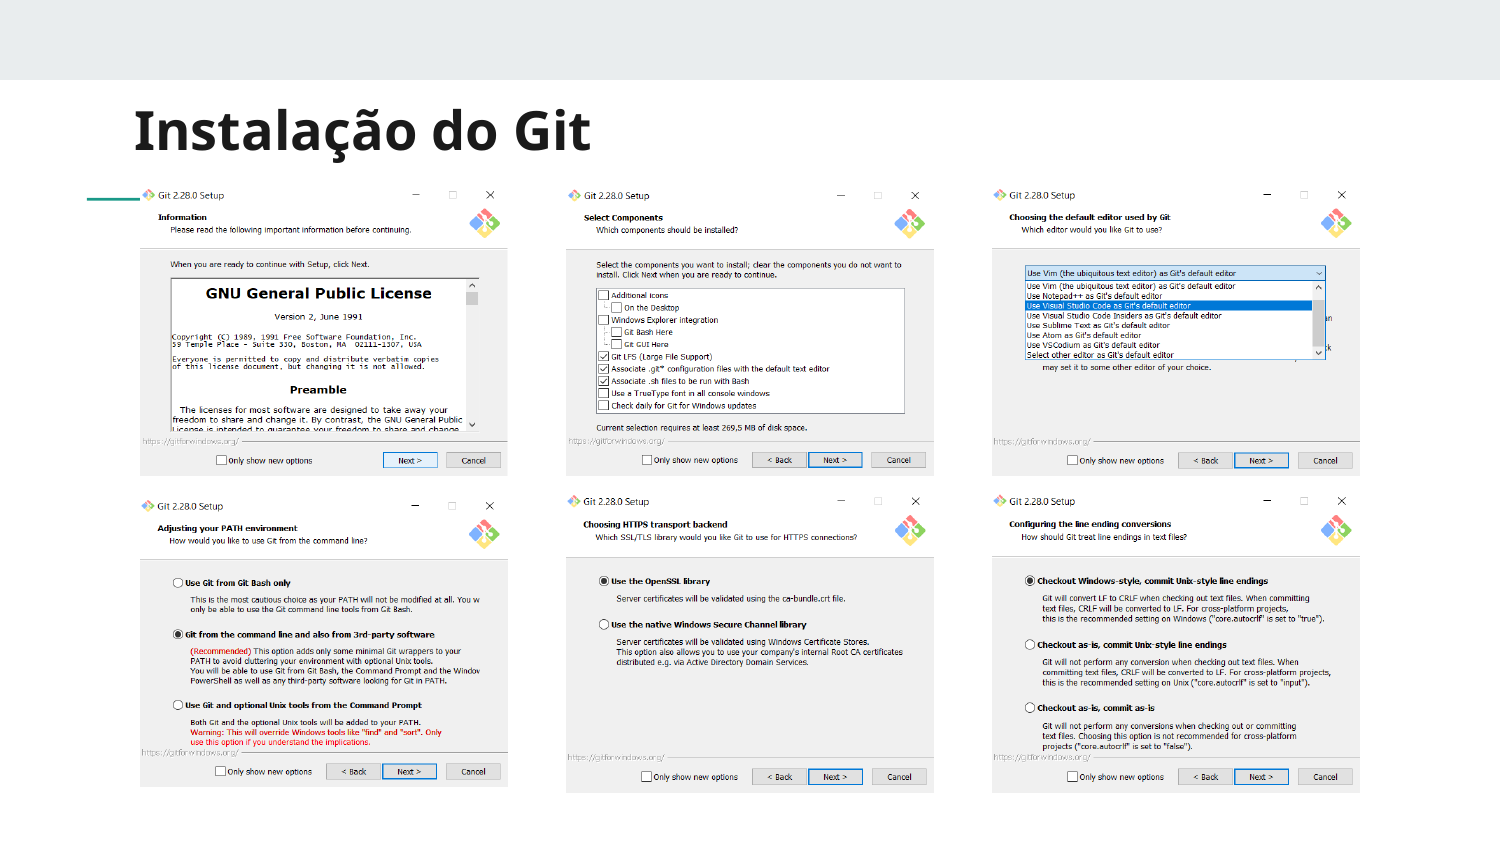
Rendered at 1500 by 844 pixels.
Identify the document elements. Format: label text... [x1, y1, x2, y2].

title Instalação do Git [119, 81, 1381, 170]
picture [992, 491, 1361, 793]
picture [566, 492, 934, 793]
picture [139, 497, 508, 787]
picture [992, 186, 1361, 476]
picture [139, 186, 508, 476]
picture [566, 186, 934, 476]
